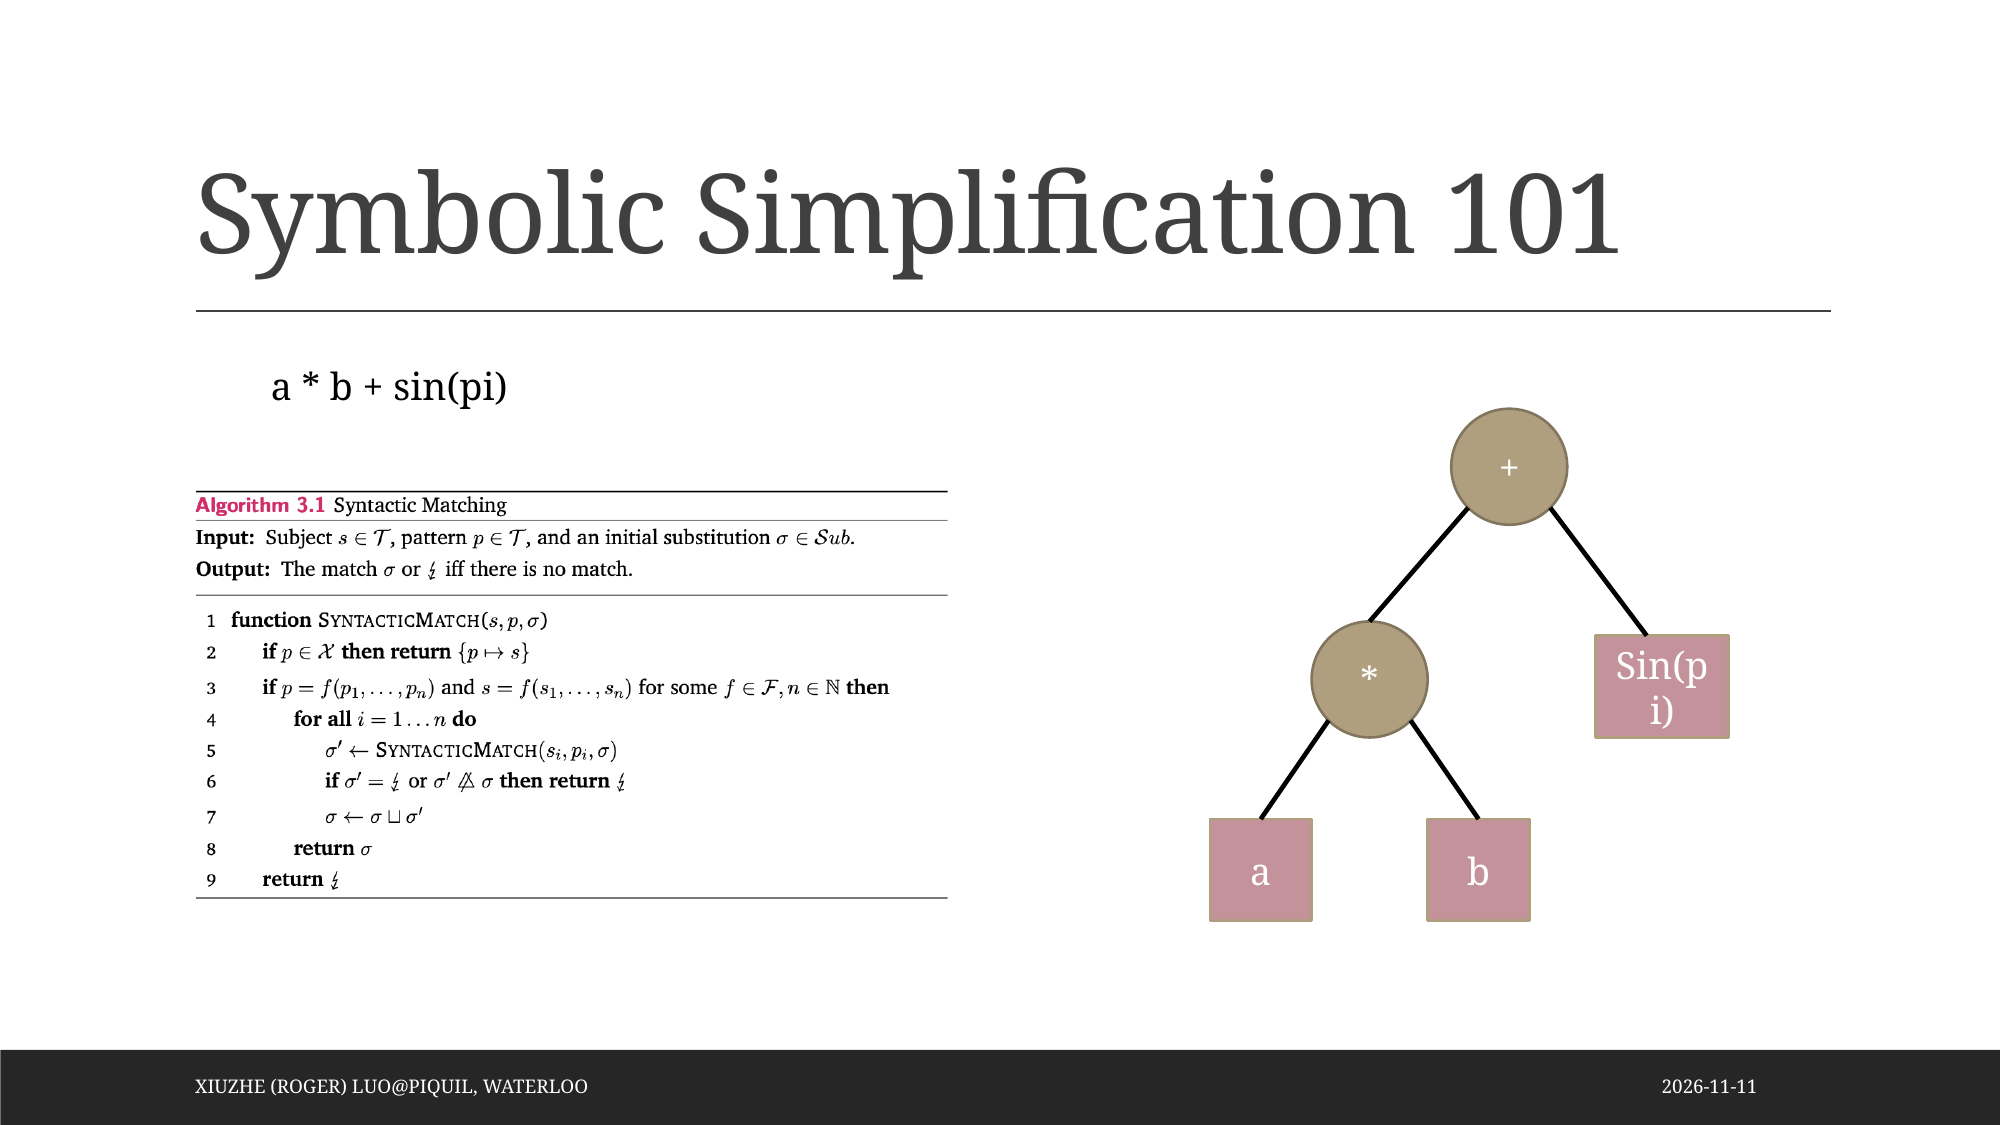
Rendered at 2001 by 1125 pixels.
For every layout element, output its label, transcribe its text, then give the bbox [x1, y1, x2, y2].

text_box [1410, 719, 1480, 820]
picture [179, 475, 977, 931]
text_box a * b + sin(pi) [256, 355, 523, 416]
text_box + [1449, 407, 1569, 527]
title Symbolic Simplification 101 [180, 47, 1830, 285]
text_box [1369, 507, 1469, 622]
text_box b [1426, 818, 1531, 922]
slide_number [1348, 1057, 1773, 1118]
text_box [1260, 719, 1330, 820]
text_box * [1310, 620, 1429, 739]
text_box Sin(pi) [1594, 634, 1730, 739]
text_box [1549, 507, 1648, 637]
footer Xiuzhe (Roger) Luo@PIQUIL, Waterloo [180, 1057, 1299, 1118]
text_box a [1209, 818, 1313, 922]
